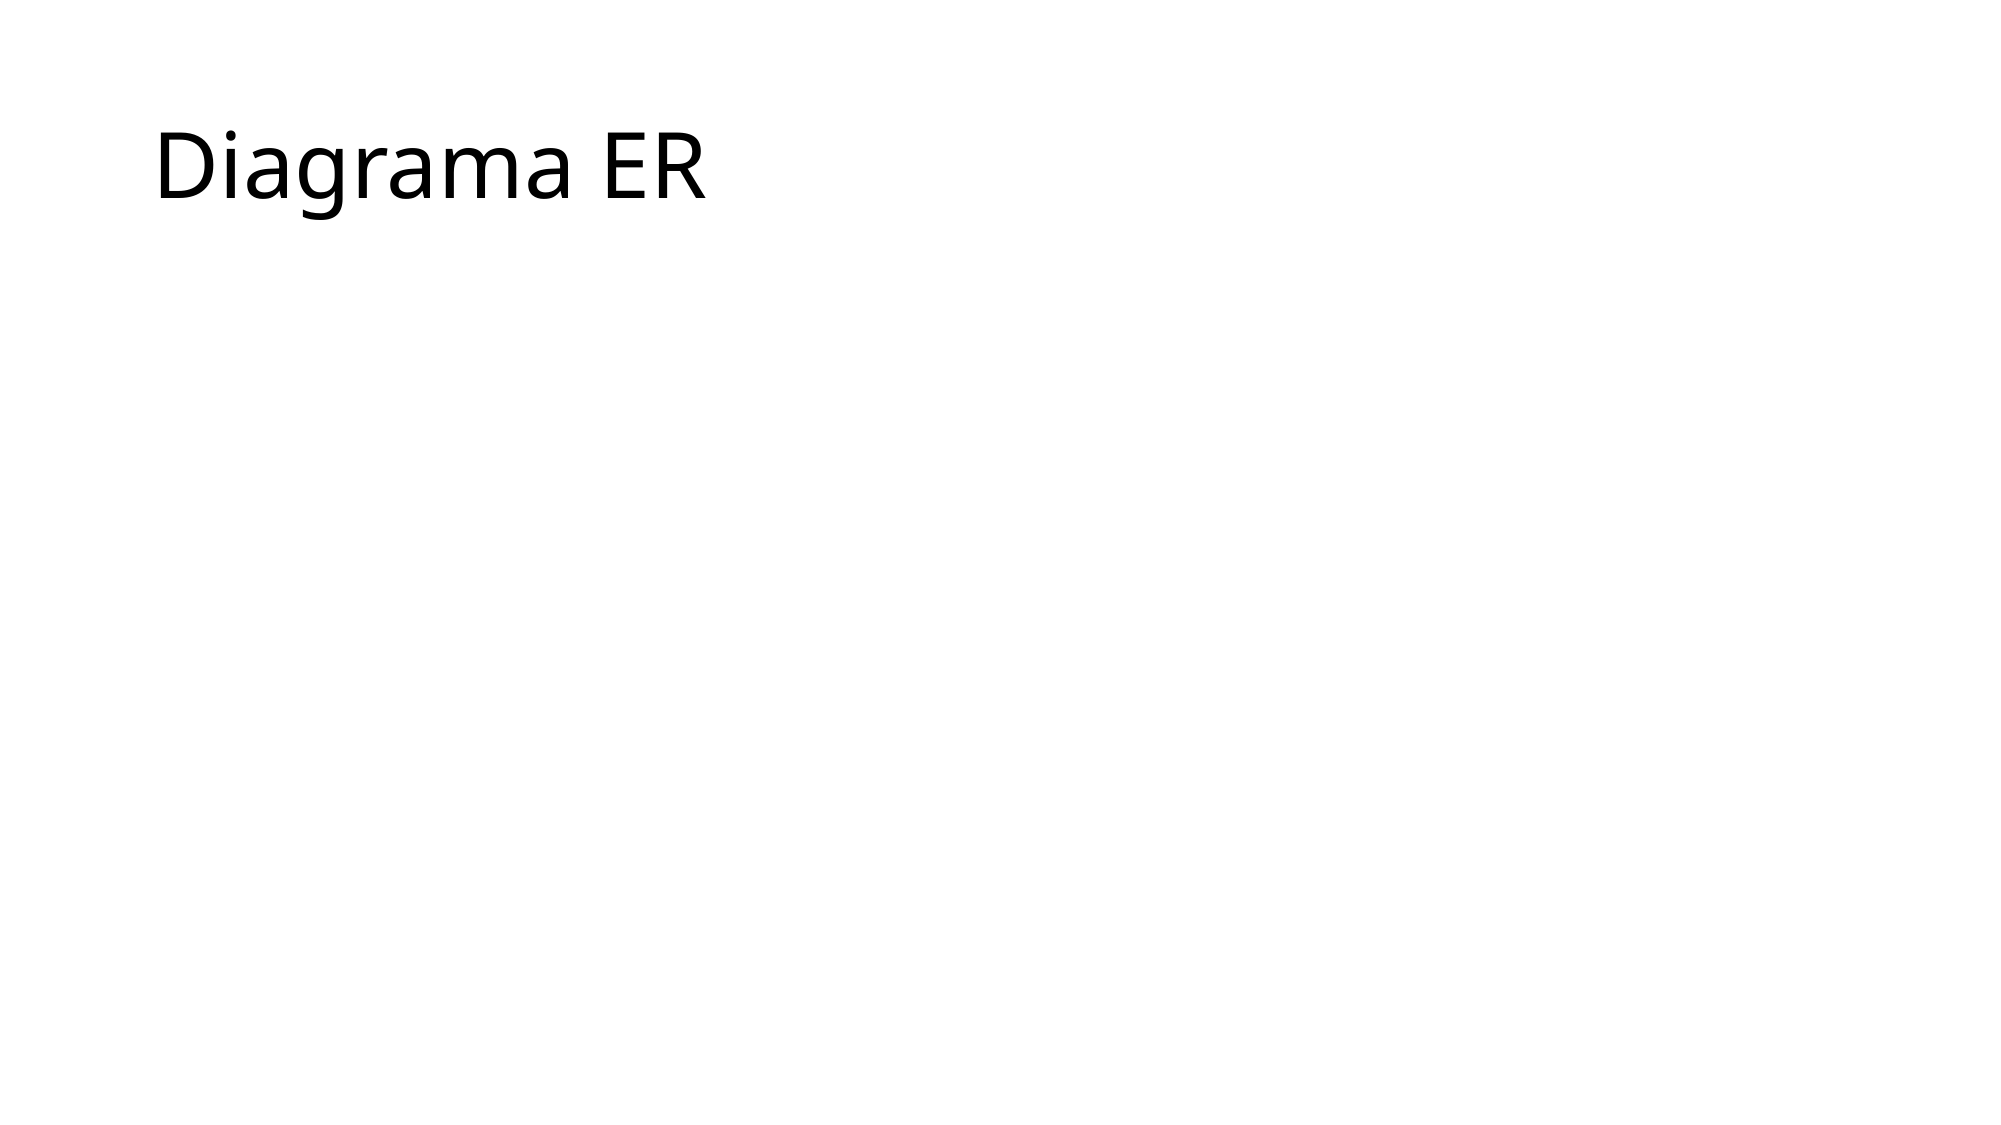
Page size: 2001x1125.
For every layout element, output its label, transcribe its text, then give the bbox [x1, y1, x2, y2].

title Diagrama ER [137, 59, 1863, 278]
